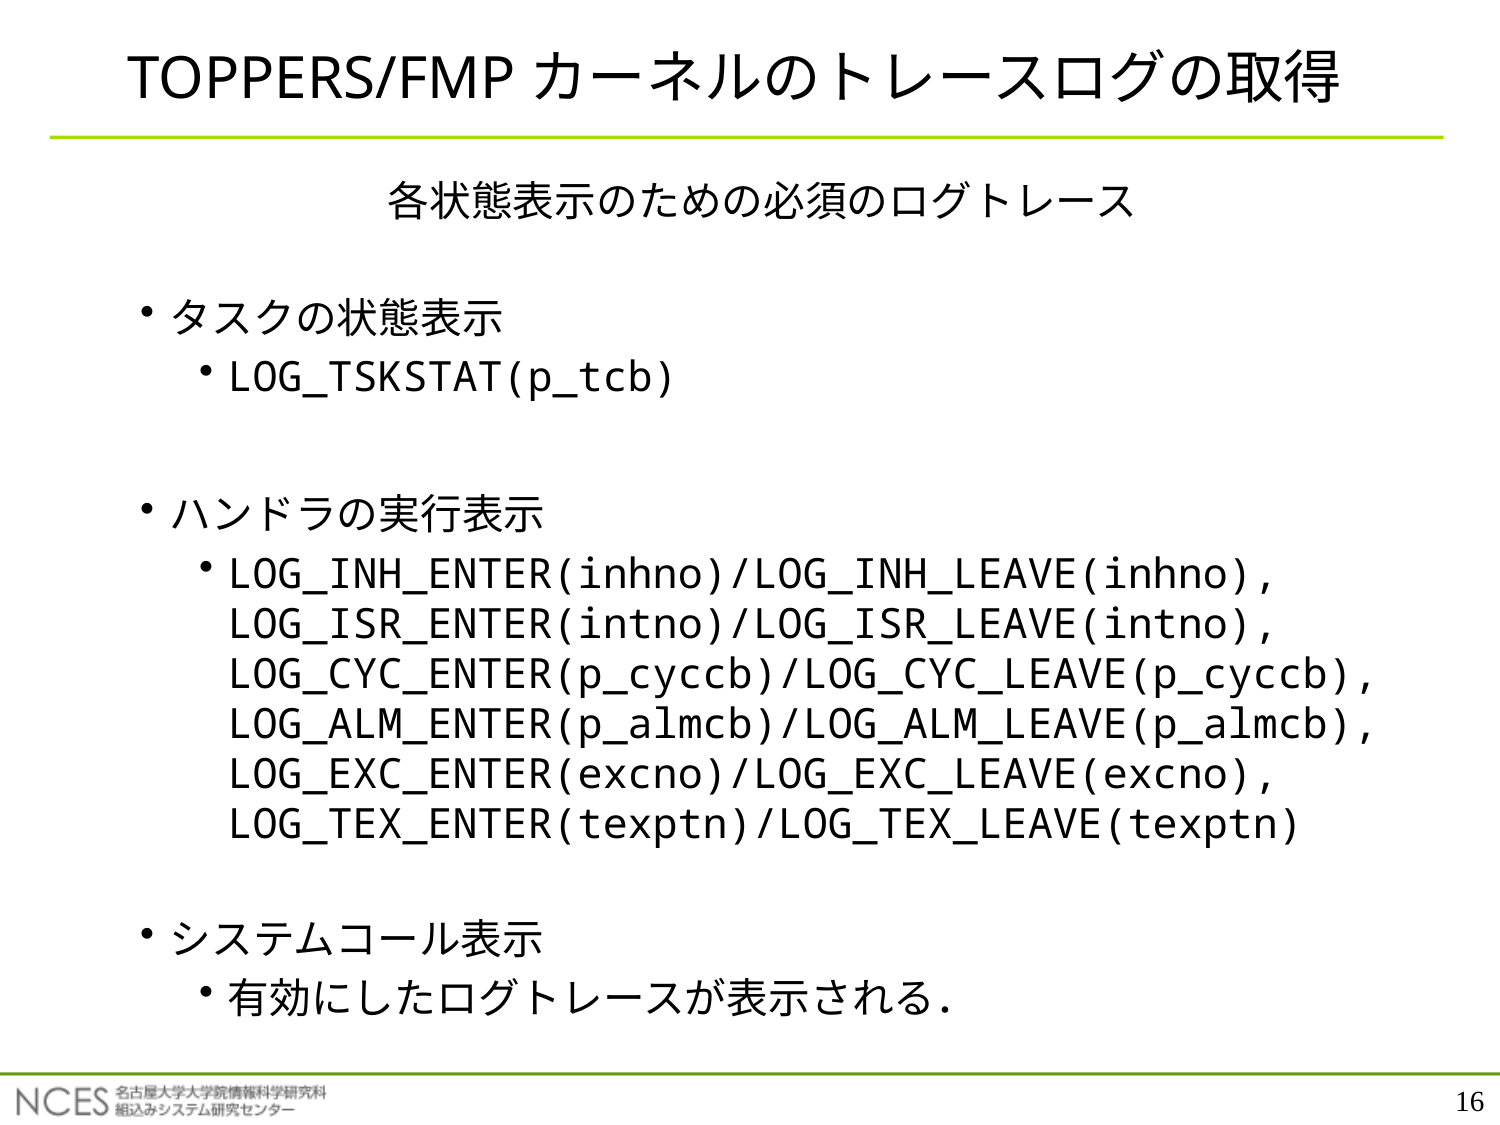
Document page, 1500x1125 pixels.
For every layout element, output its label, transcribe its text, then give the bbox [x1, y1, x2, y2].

title TOPPERS/FMPカーネルのトレースログの取得 [112, 37, 1388, 113]
list 各状態表示のための必須のログトレース タスクの状態表示 LOG_TSKSTAT(p_tcb) ハンドラの実行表示 LOG_INH_ENTER(inhno)/LOG_INH_LEAVE(inhno), LOG_ISR_ENTER(intno)/LOG_ISR_LEAVE(intno), LOG_CYC_ENTER(p_cyccb)/LOG_CYC_LEAVE(p_cyccb), LOG_ALM_ENTER(p_almcb)/LOG_ALM_LEAVE(p_almcb), LOG_EXC_ENTER(excno)/LOG_EXC_LEAVE(excno), LOG_TEX_ENTER(texptn)/LOG_TEX_LEAVE(texptn) システムコール表示 有効にしたログトレースが表示される． [125, 167, 1400, 1039]
slide_number 16 [1186, 1074, 1500, 1125]
picture [0, 1071, 1500, 1125]
